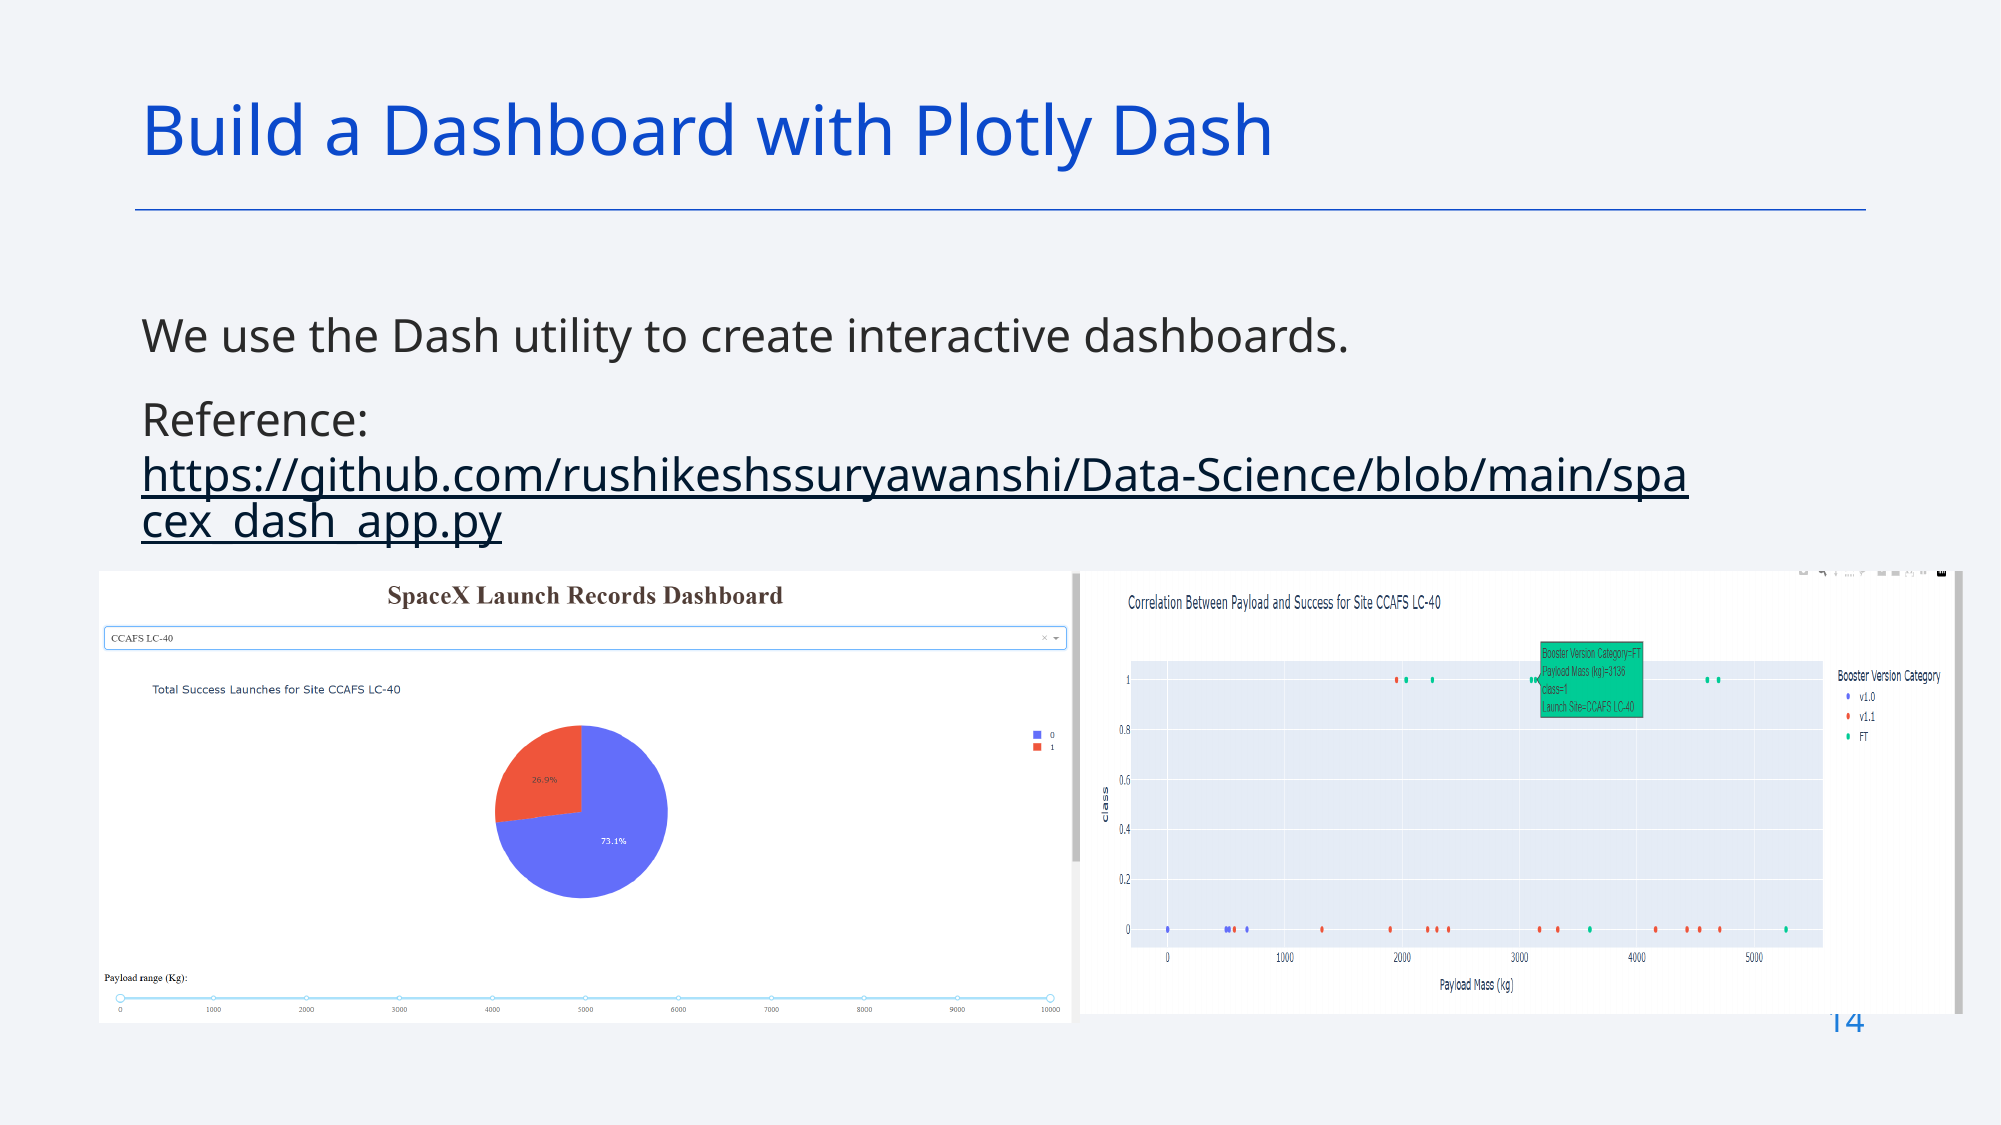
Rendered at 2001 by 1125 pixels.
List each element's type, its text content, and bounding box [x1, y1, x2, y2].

text_box Build a Dashboard with Plotly Dash [126, 88, 1852, 179]
list We use the Dash utility to create interactive dashboards. Reference: https://github.com/rushikeshssuryawanshi/Data-Science/blob/main/spacex_dash_app.py [126, 299, 1725, 571]
picture [0, 0, 2001, 1125]
slide_number 14 [1429, 1014, 1880, 1055]
